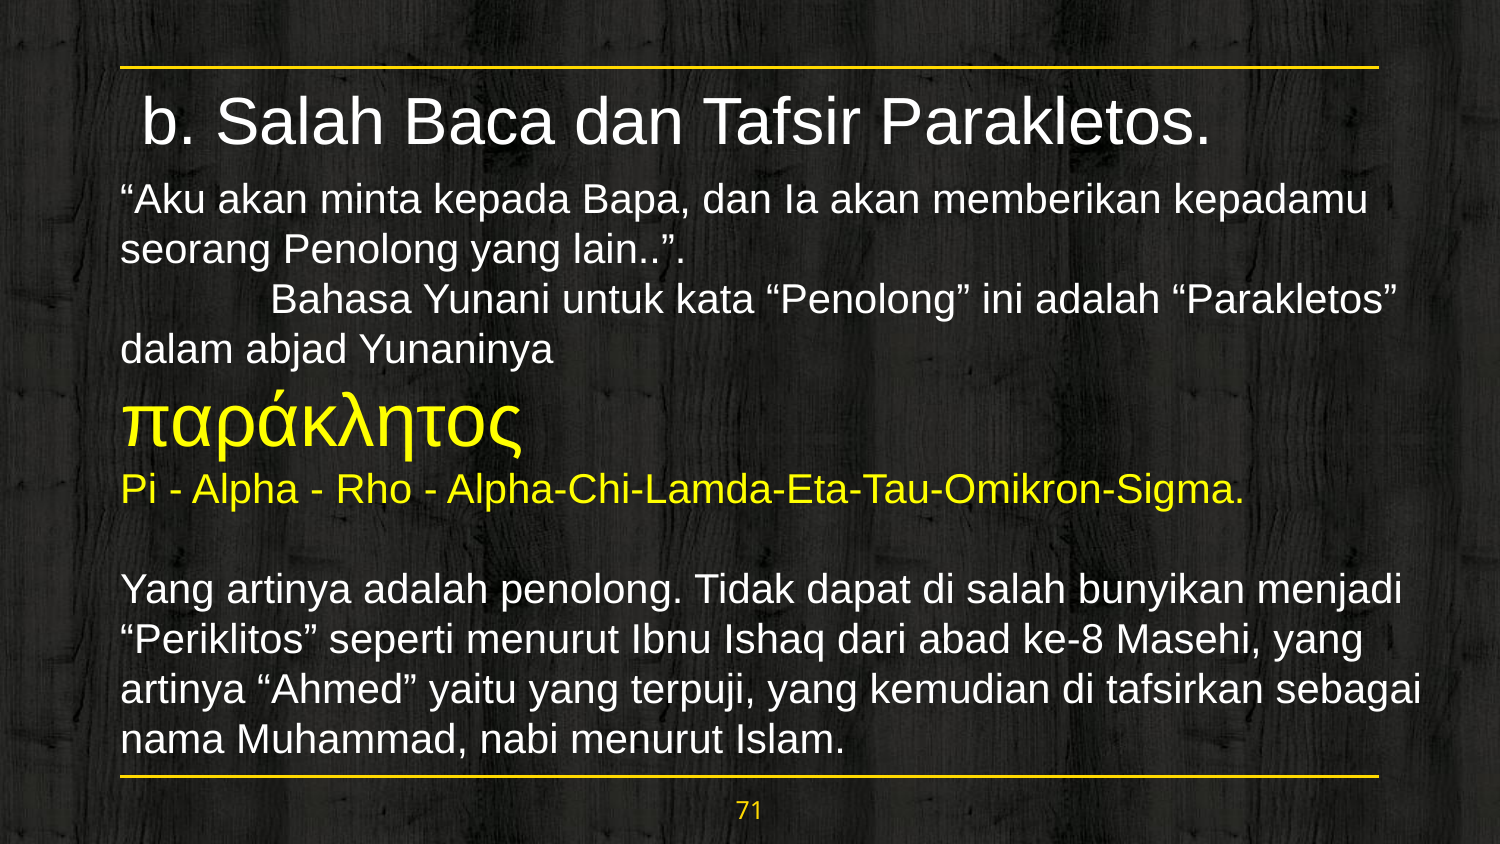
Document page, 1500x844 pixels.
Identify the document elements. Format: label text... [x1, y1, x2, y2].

text_box b. Salah Baca dan Tafsir Parakletos. [126, 70, 1230, 163]
picture [0, 0, 1500, 844]
text_box “Aku akan minta kepada Bapa, dan Ia akan memberikan kepadamu seorang Penolong yang lain..”. Bahasa Yunani untuk kata “Penolong” ini adalah “Parakletos” dalam abjad Yunaninya παράκλητος Pi - Alpha - Rho - Alpha-Chi-Lamda-Eta-Tau-Omikron-Sigma. Yang artinya adalah penolong. Tidak dapat di salah bunyikan menjadi “Periklitos” seperti menurut Ibnu Ishaq dari abad ke-8 Masehi, yang artinya “Ahmed” yaitu yang terpuji, yang kemudian di tafsirkan sebagai nama Muhammad, nabi menurut Islam. [105, 163, 1477, 769]
slide_number 71 [705, 779, 795, 844]
